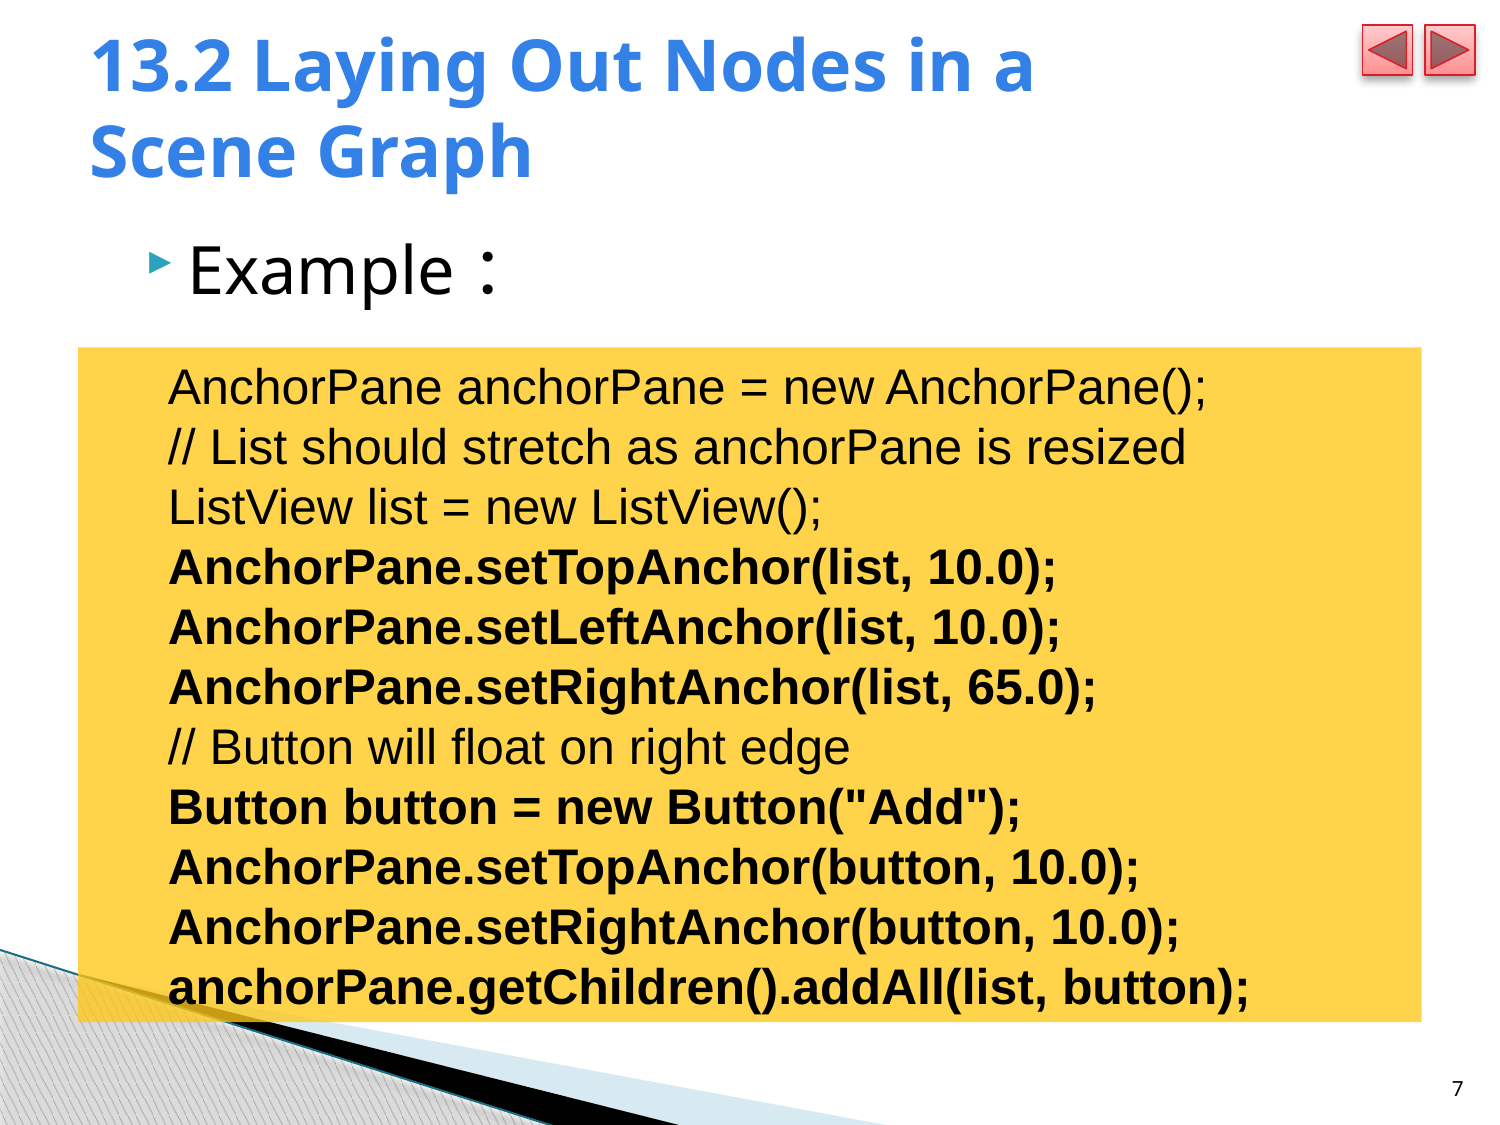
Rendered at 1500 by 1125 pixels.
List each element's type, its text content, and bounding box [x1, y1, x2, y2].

slide_number 7 [1418, 1051, 1479, 1112]
text_box AnchorPane anchorPane = new AnchorPane(); // List should stretch as anchorPane is resized ListView list = new ListView(); AnchorPane.setTopAnchor(list, 10.0); AnchorPane.setLeftAnchor(list, 10.0); AnchorPane.setRightAnchor(list, 65.0); // Button will float on right edge Button button = new Button("Add"); AnchorPane.setTopAnchor(button, 10.0); AnchorPane.setRightAnchor(button, 10.0); anchorPane.getChildren().addAll(list, button); [78, 347, 1422, 1023]
list Example： [112, 220, 1300, 347]
title 13.2 Laying Out Nodes in a Scene Graph [75, 12, 1425, 200]
